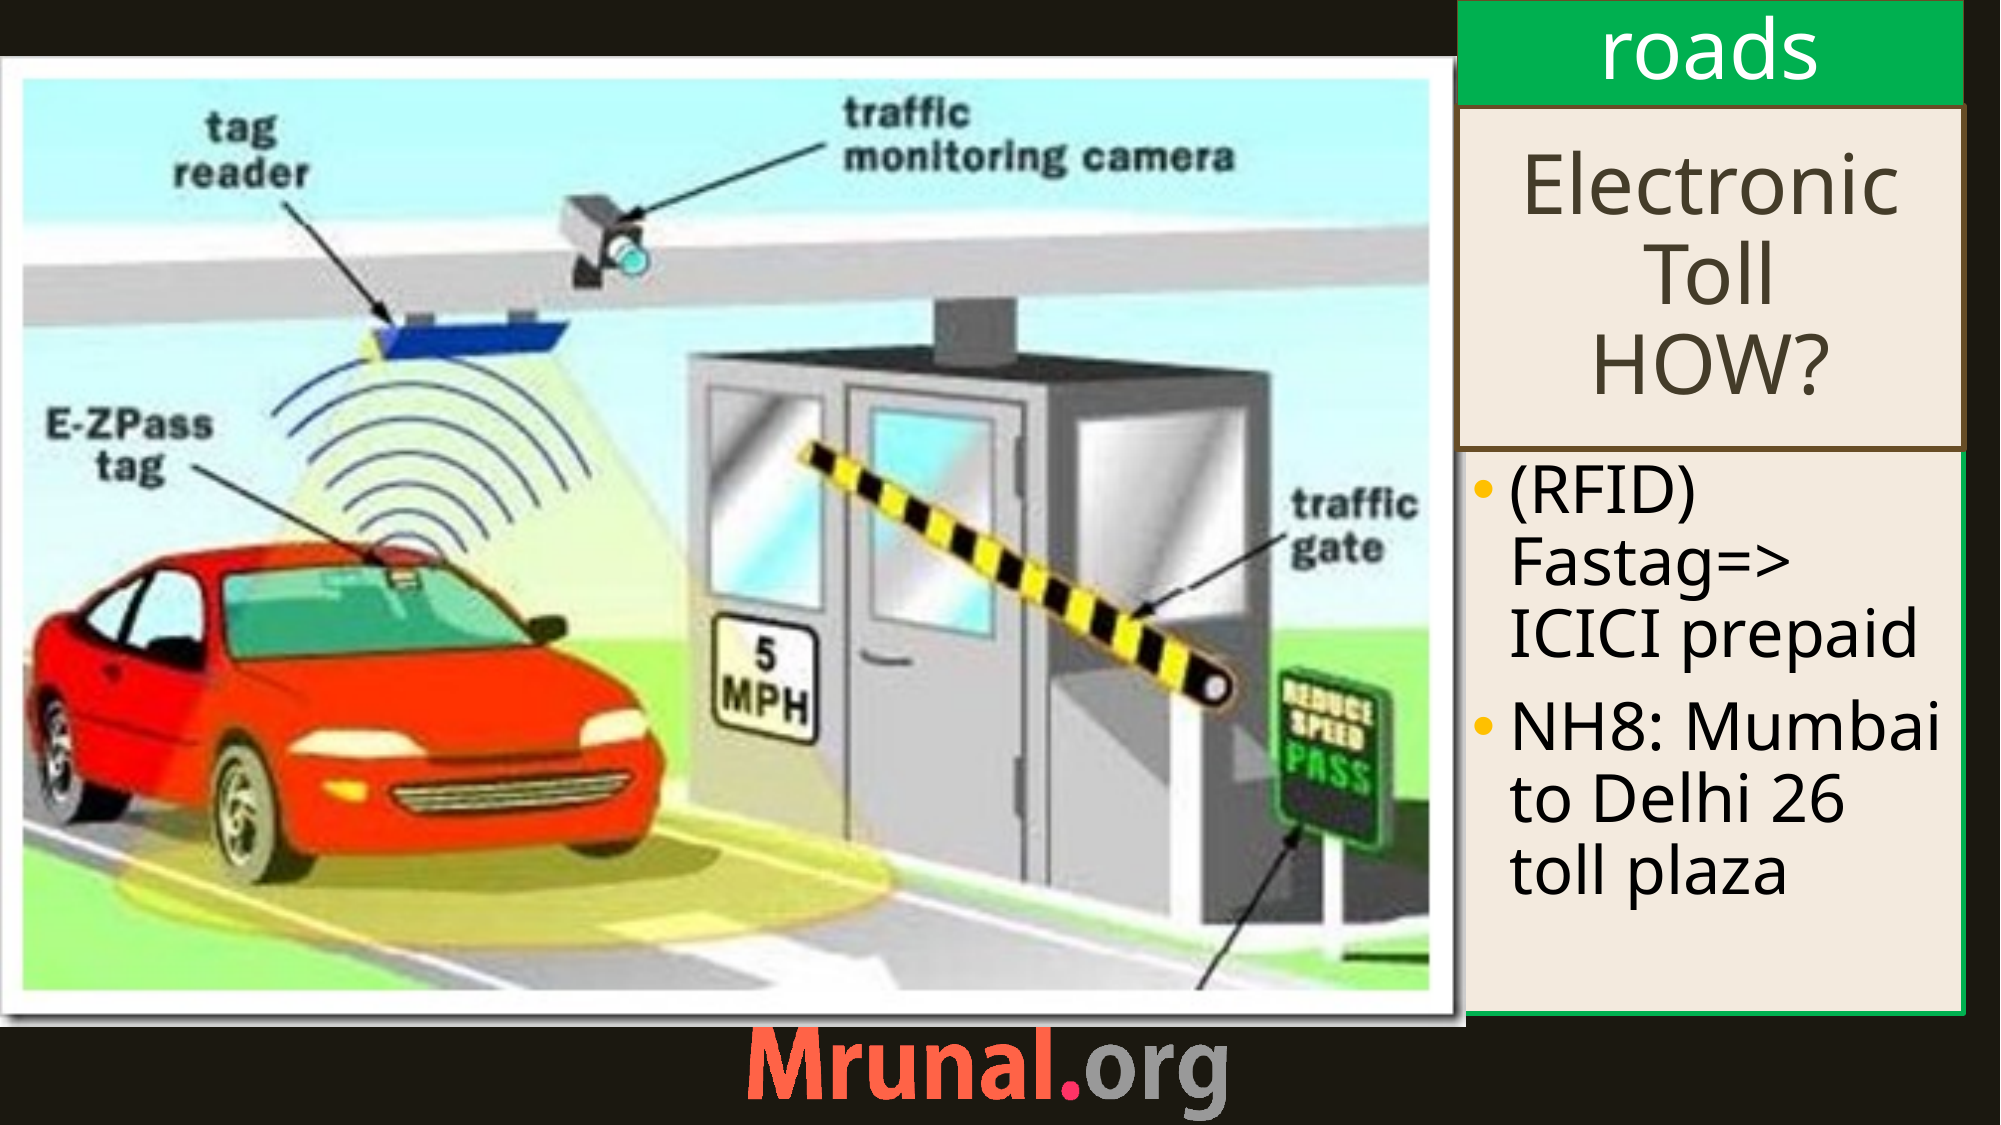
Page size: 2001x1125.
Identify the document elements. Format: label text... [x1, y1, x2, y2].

list (RFID) Fastag=> ICICI prepaid NH8: Mumbai to Delhi 26 toll plaza [1469, 452, 1966, 1016]
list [0, 56, 1466, 1028]
list roads [1457, 0, 1964, 106]
title Electronic Toll HOW? [1469, 103, 1967, 452]
picture [741, 1028, 1230, 1125]
